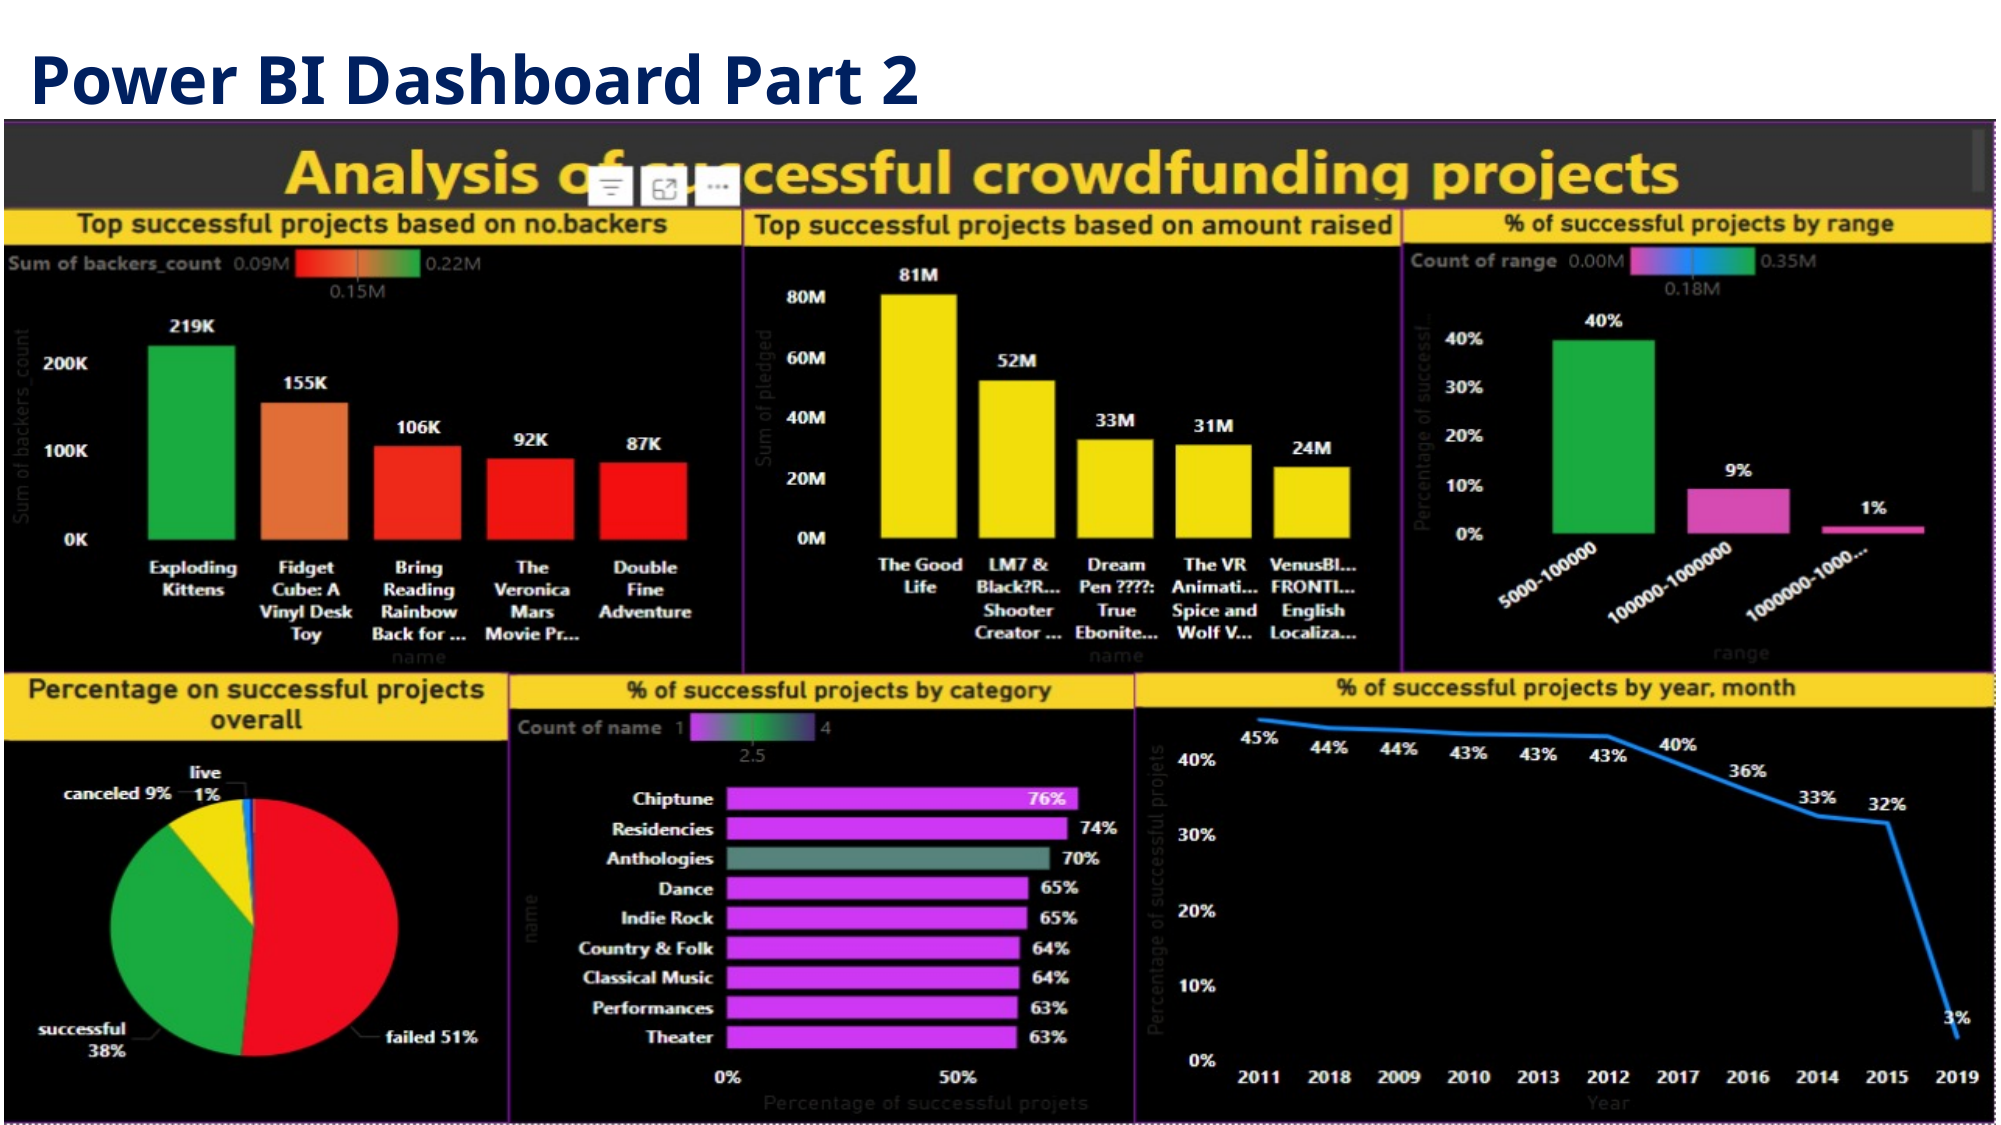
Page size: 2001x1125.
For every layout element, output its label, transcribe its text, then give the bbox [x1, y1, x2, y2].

picture [4, 119, 1996, 1125]
text_box Power BI Dashboard Part 2 [29, 38, 1925, 119]
title Human resources slide 10 [137, 59, 1863, 119]
